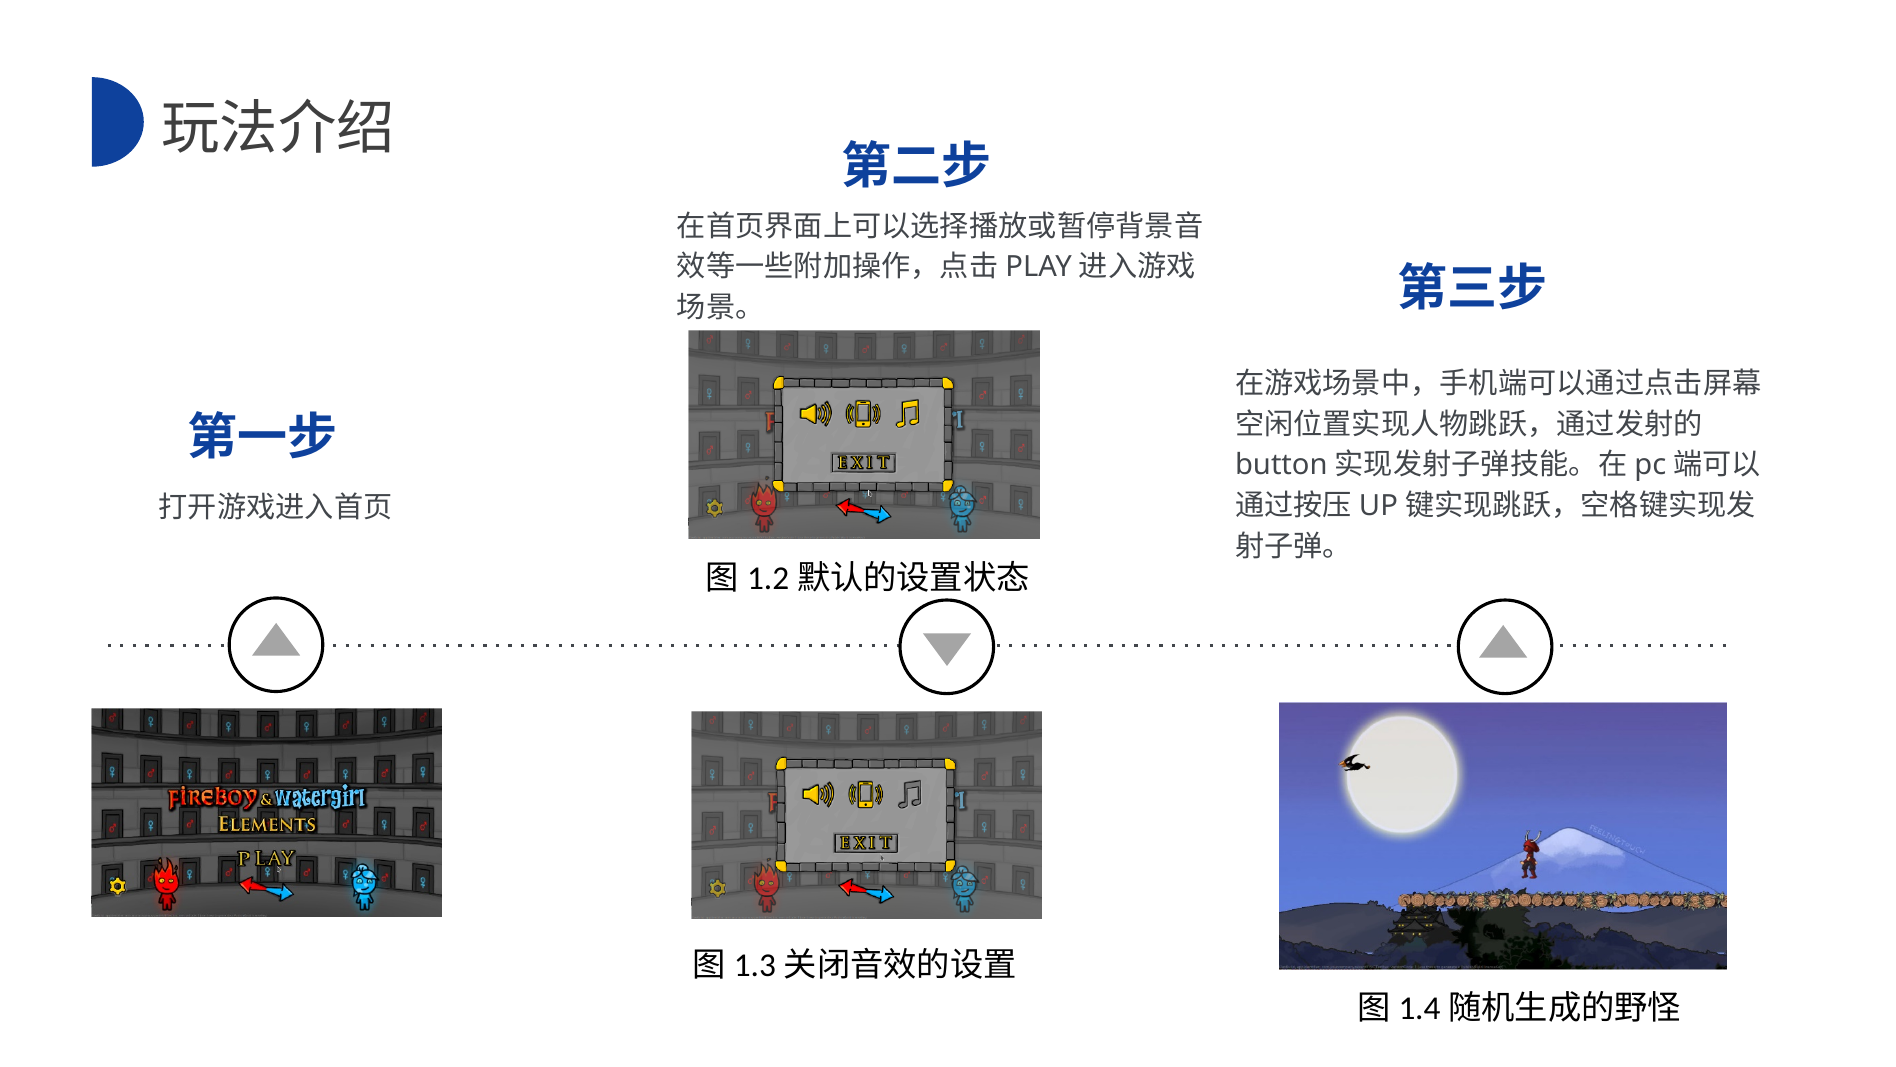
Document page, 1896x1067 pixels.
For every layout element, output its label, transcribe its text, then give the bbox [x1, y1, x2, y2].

text_box [1458, 600, 1552, 644]
text_box [229, 597, 323, 644]
text_box [260, 622, 292, 644]
text_box 图1.3关闭音效的设置 [677, 936, 1082, 991]
picture [1278, 702, 1728, 970]
text_box [1489, 624, 1518, 644]
text_box 第一步 [187, 395, 365, 465]
text_box [940, 657, 954, 666]
text_box 第二步 [841, 123, 1004, 193]
text_box 图1.2默认的设置状态 [691, 548, 1061, 604]
text_box [901, 657, 993, 694]
picture [690, 710, 1042, 919]
text_box [230, 657, 322, 692]
picture [687, 329, 1040, 539]
text_box 在首页界面上可以选择播放或暂停背景音效等一些附加操作，点击PLAY进入游戏场景。 [676, 201, 1217, 323]
text_box 图1.4随机生成的野怪 [1342, 979, 1712, 1034]
text_box [900, 604, 994, 644]
text_box 玩法介绍 [161, 79, 742, 161]
text_box [1459, 657, 1551, 694]
text_box 打开游戏进入首页 [158, 482, 449, 523]
text_box [91, 77, 144, 167]
text_box [922, 633, 972, 644]
text_box 在游戏场景中，手机端可以通过点击屏幕空闲位置实现人物跳跃，通过发射的button实现发射子弹技能。在pc端可以通过按压UP键实现跳跃，空格键实现发射子弹。 [1235, 359, 1776, 562]
picture [91, 708, 442, 917]
text_box 第三步 [1397, 246, 1856, 316]
